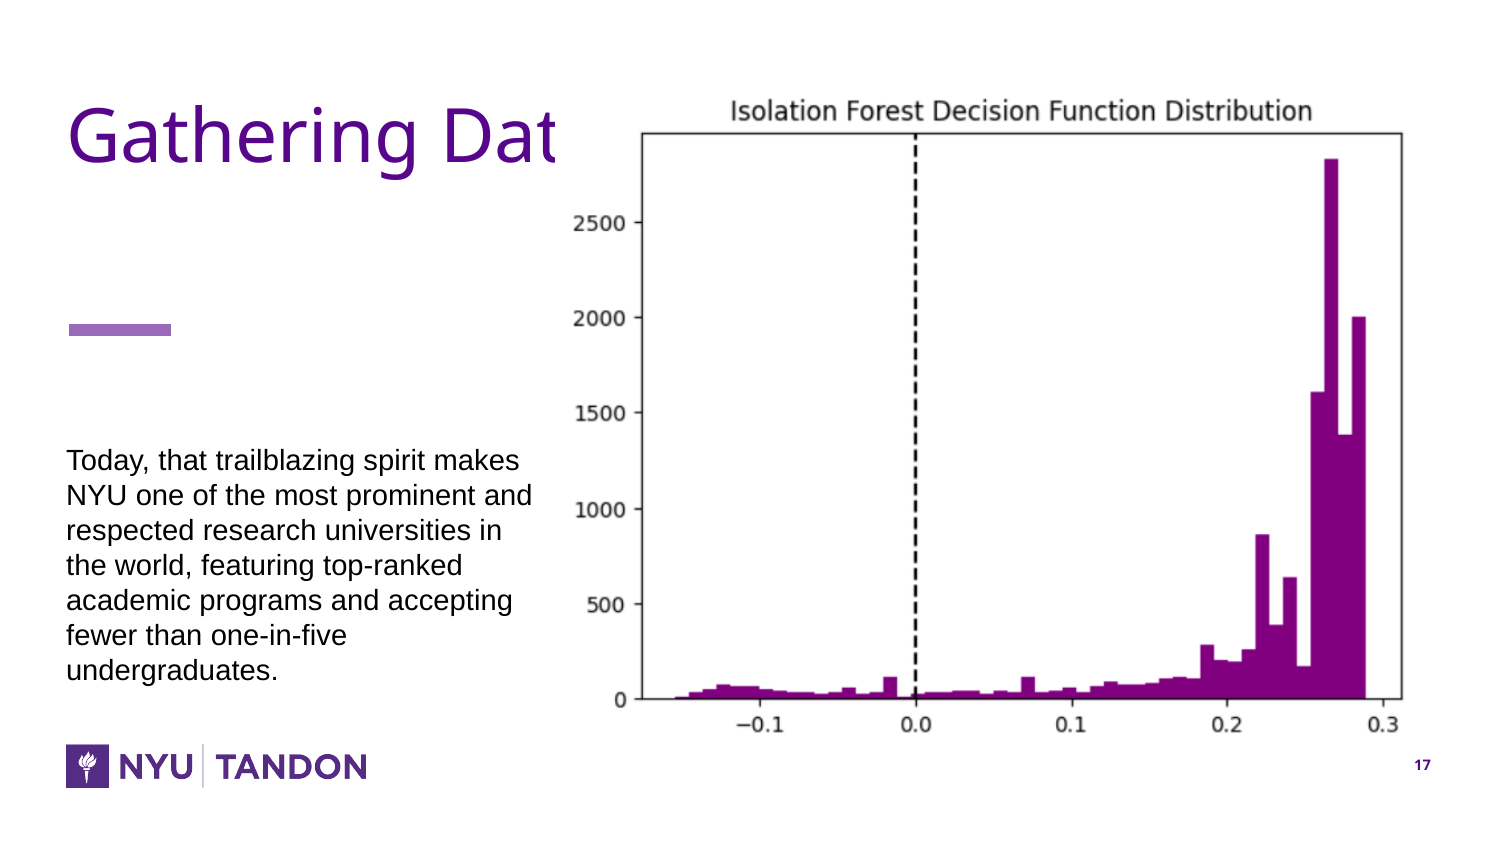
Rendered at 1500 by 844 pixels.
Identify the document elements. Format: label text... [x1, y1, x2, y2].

picture [66, 744, 366, 788]
title Gathering Data [51, 72, 675, 261]
picture [555, 76, 1447, 756]
text_box Today, that trailblazing spirit makes NYU one of the most prominent and respected research universities in the world, featuring top-ranked academic programs and accepting fewer than one-in-five undergraduates. [51, 371, 550, 701]
